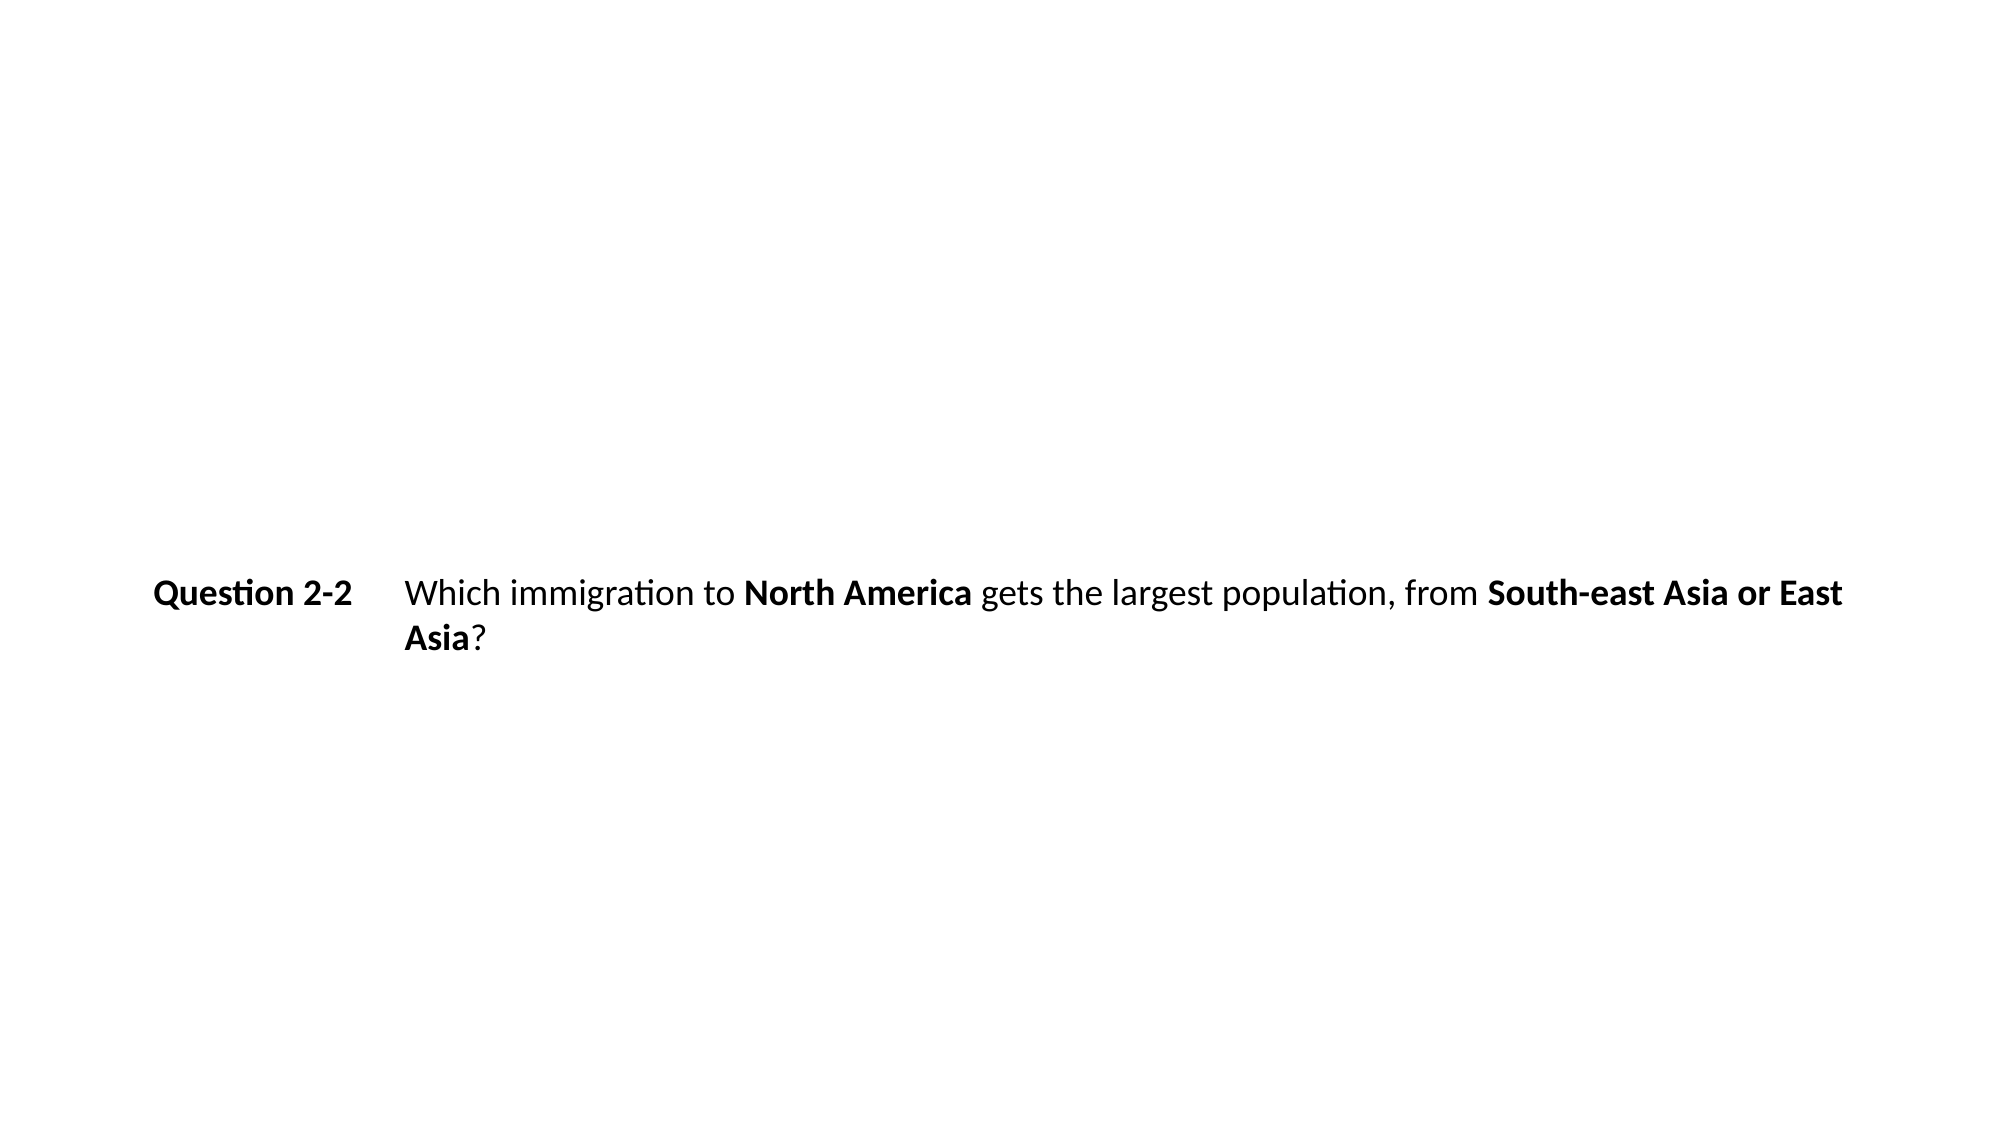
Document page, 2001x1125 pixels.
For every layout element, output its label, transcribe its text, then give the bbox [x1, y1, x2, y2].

text_box Which immigration to North America gets the largest population, from South-east Asia or East Asia? [389, 560, 1921, 756]
text_box Question 2-2 [138, 560, 368, 621]
